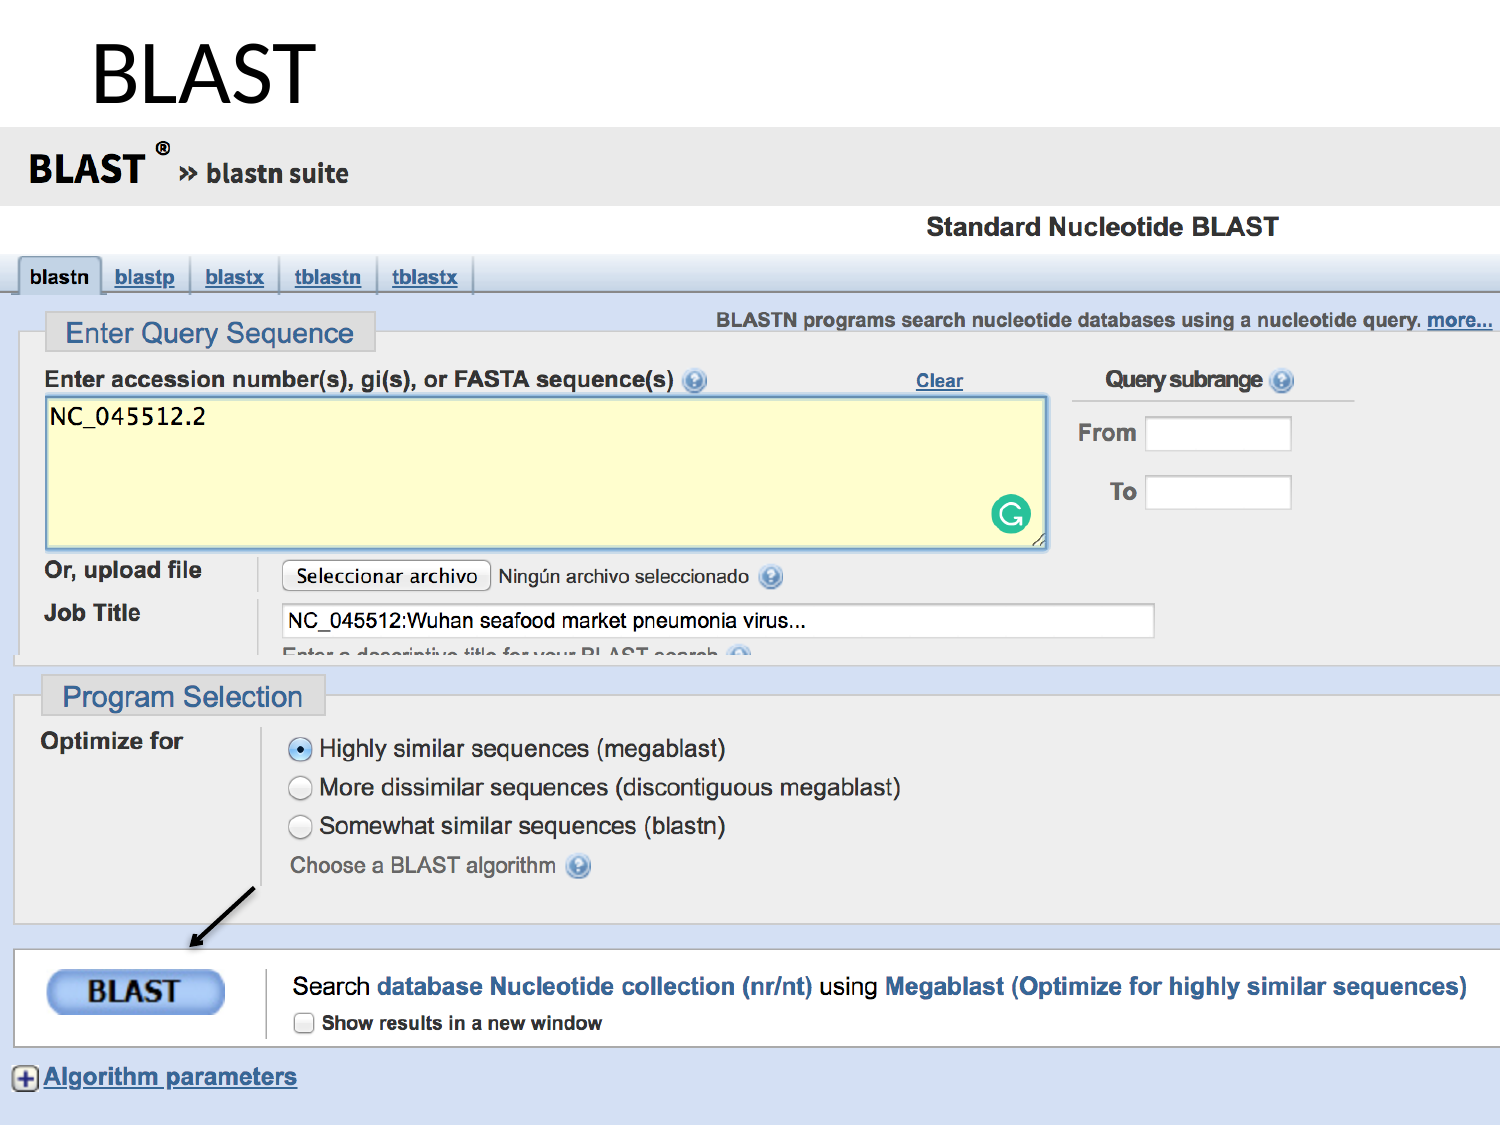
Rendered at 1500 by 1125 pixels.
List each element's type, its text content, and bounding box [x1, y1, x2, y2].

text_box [189, 887, 255, 948]
picture [0, 126, 1500, 1125]
title BLAST [75, 1, 1425, 125]
